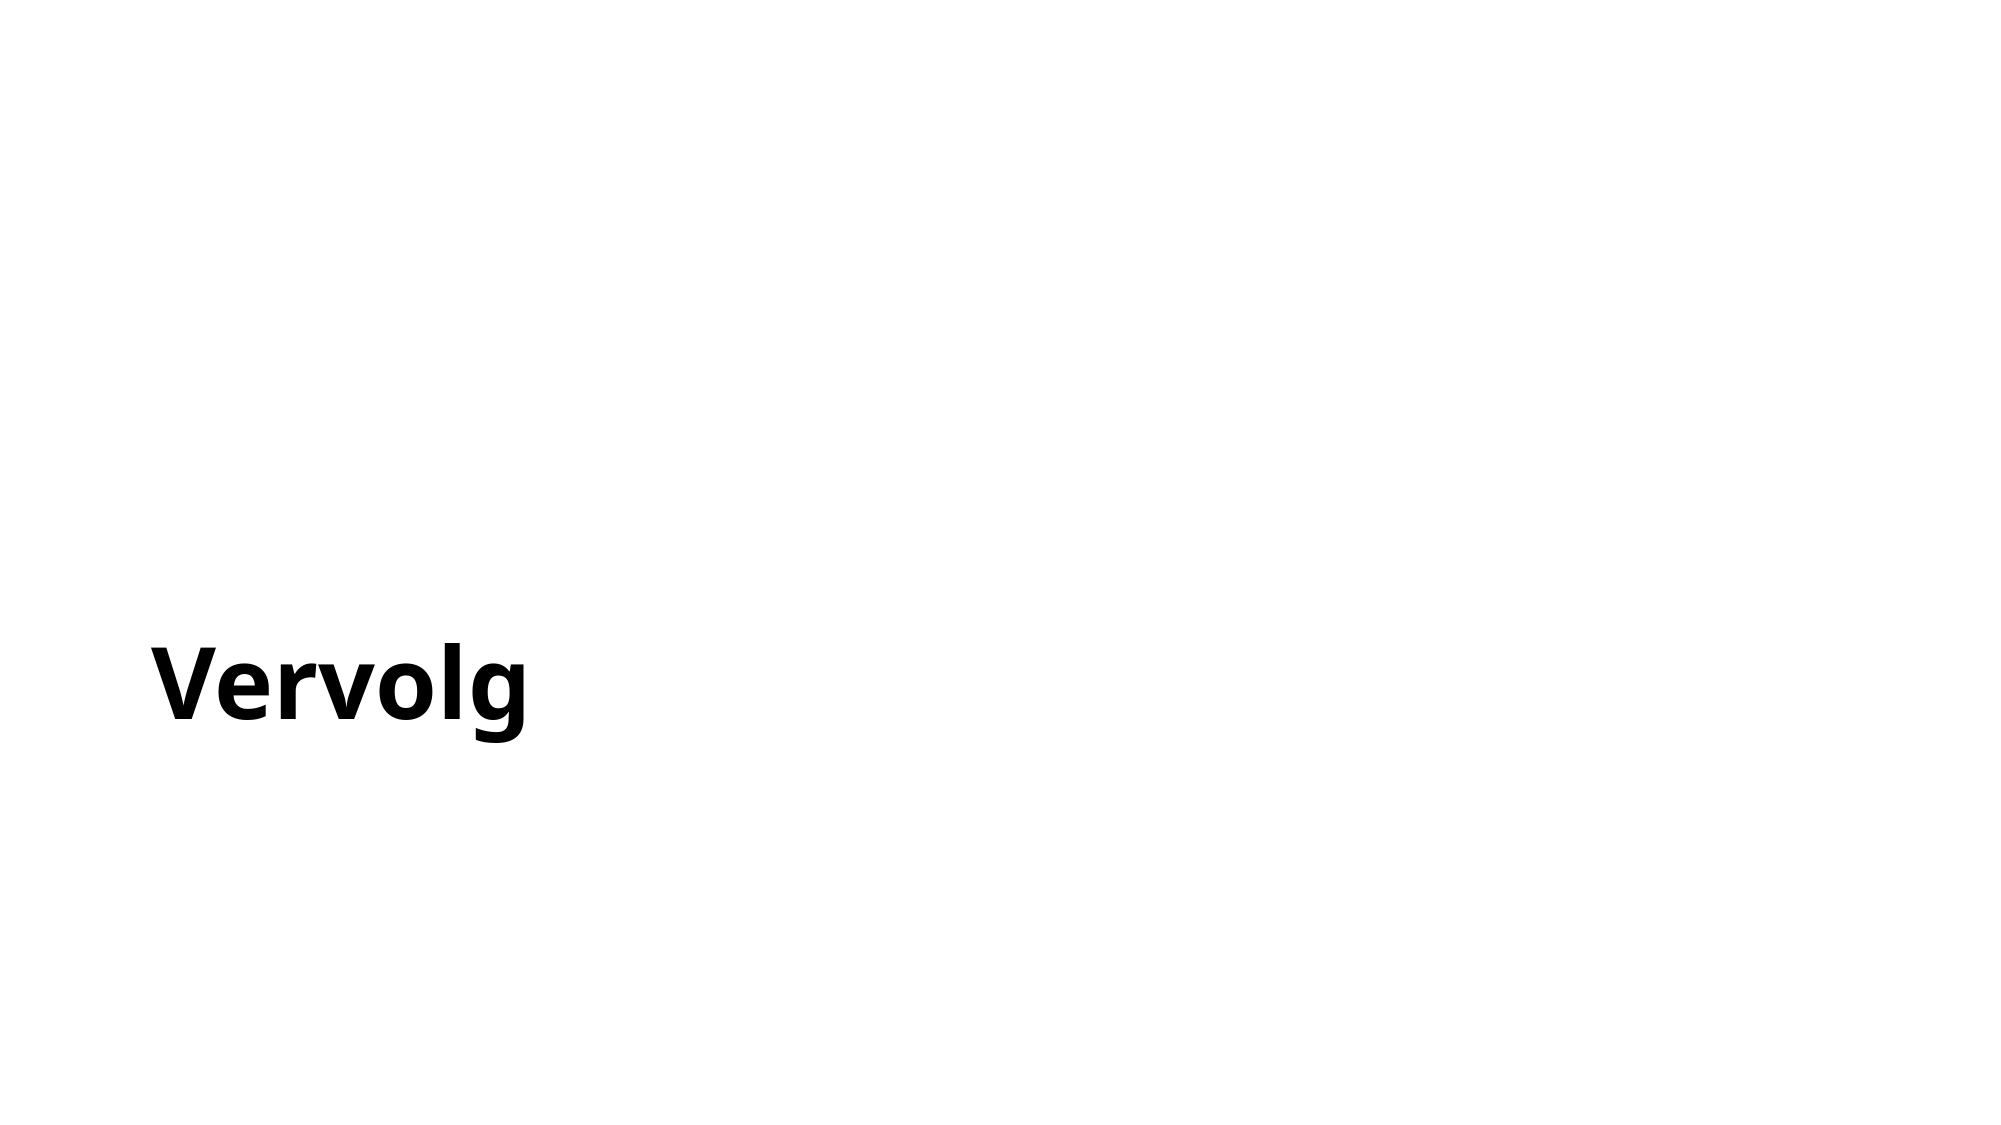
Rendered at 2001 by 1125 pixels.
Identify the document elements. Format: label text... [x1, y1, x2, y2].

title Vervolg [136, 280, 1862, 749]
